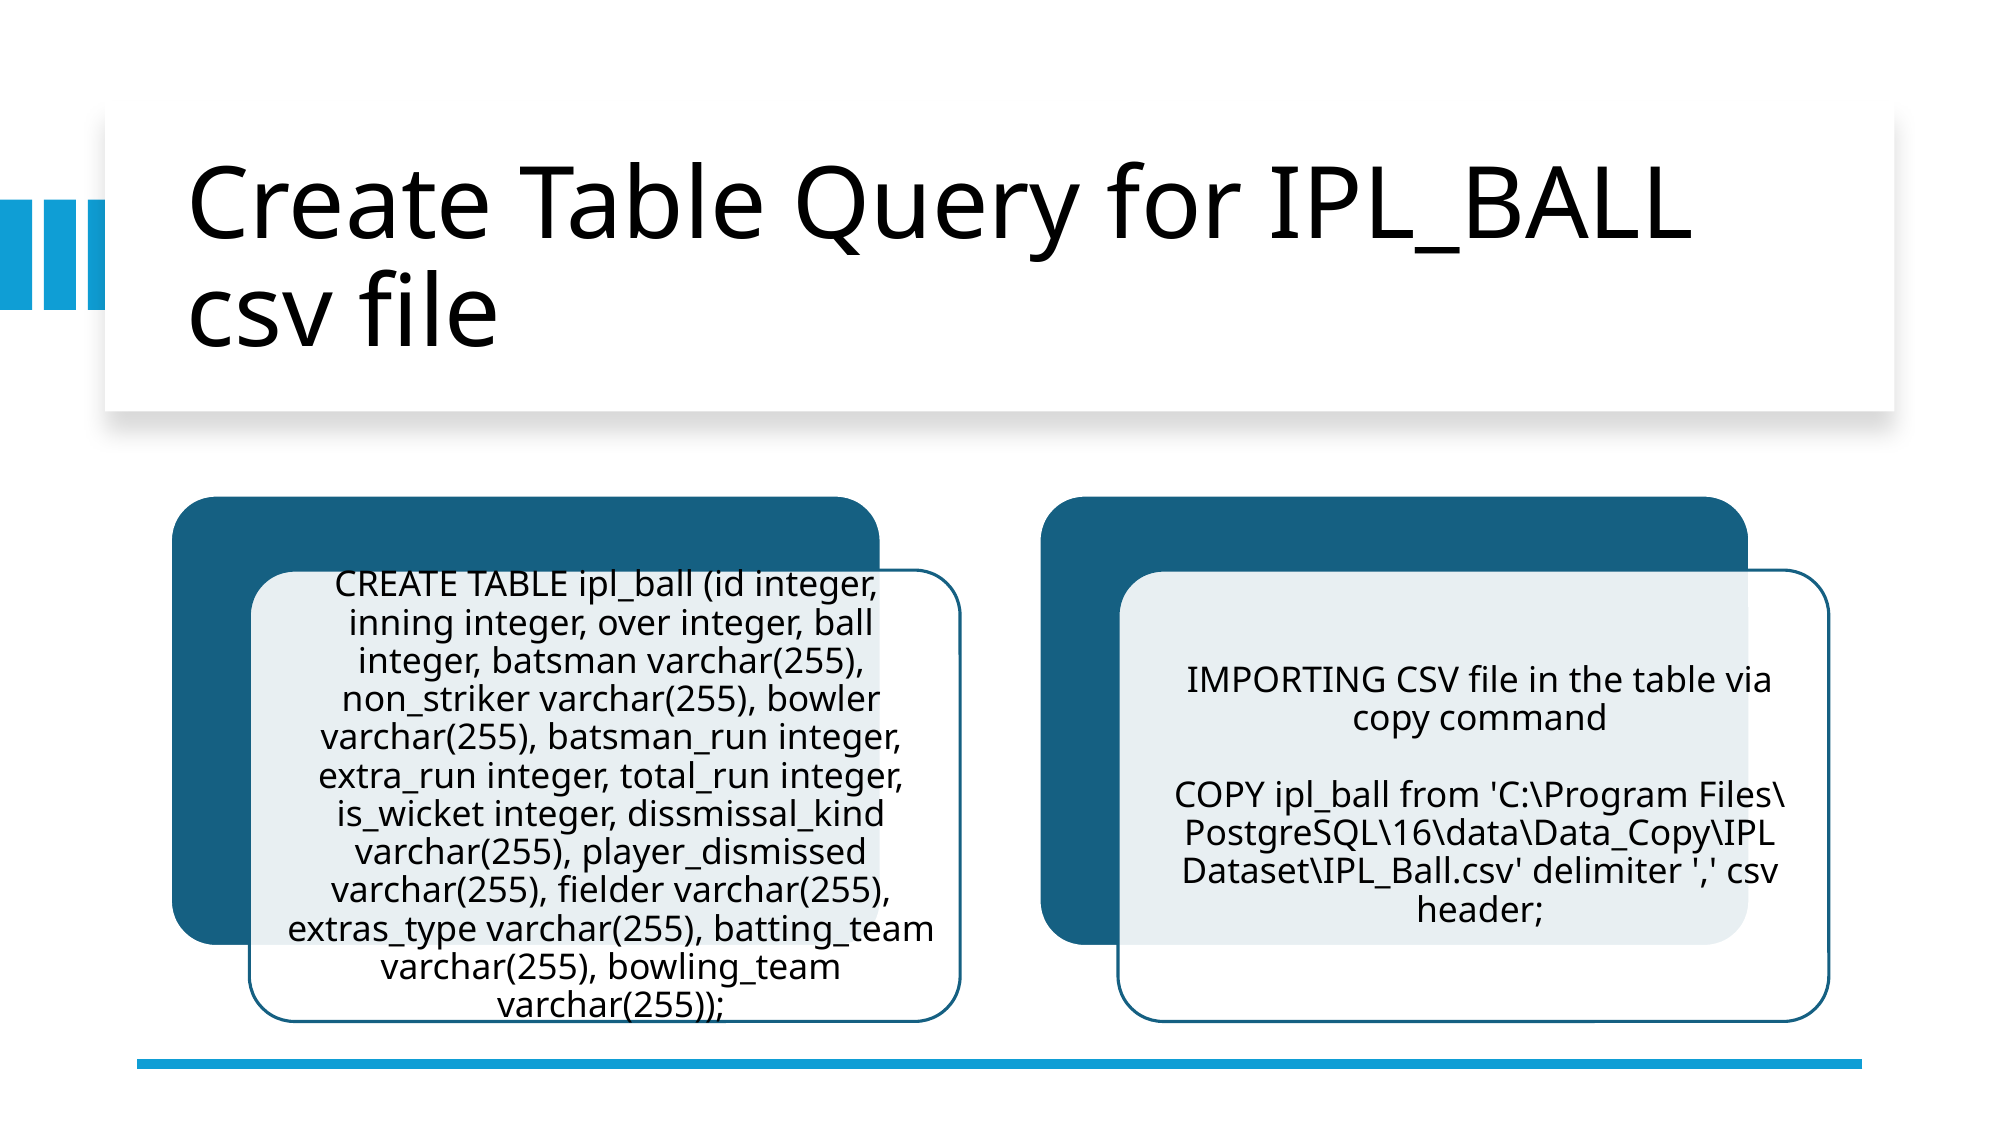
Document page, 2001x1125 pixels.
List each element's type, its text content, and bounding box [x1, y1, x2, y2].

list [147, 494, 1852, 1022]
text_box [103, 99, 1896, 413]
text_box [0, 0, 2000, 1125]
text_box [0, 199, 121, 311]
title Create Table Query for IPL_BALL csv file [171, 132, 1840, 388]
